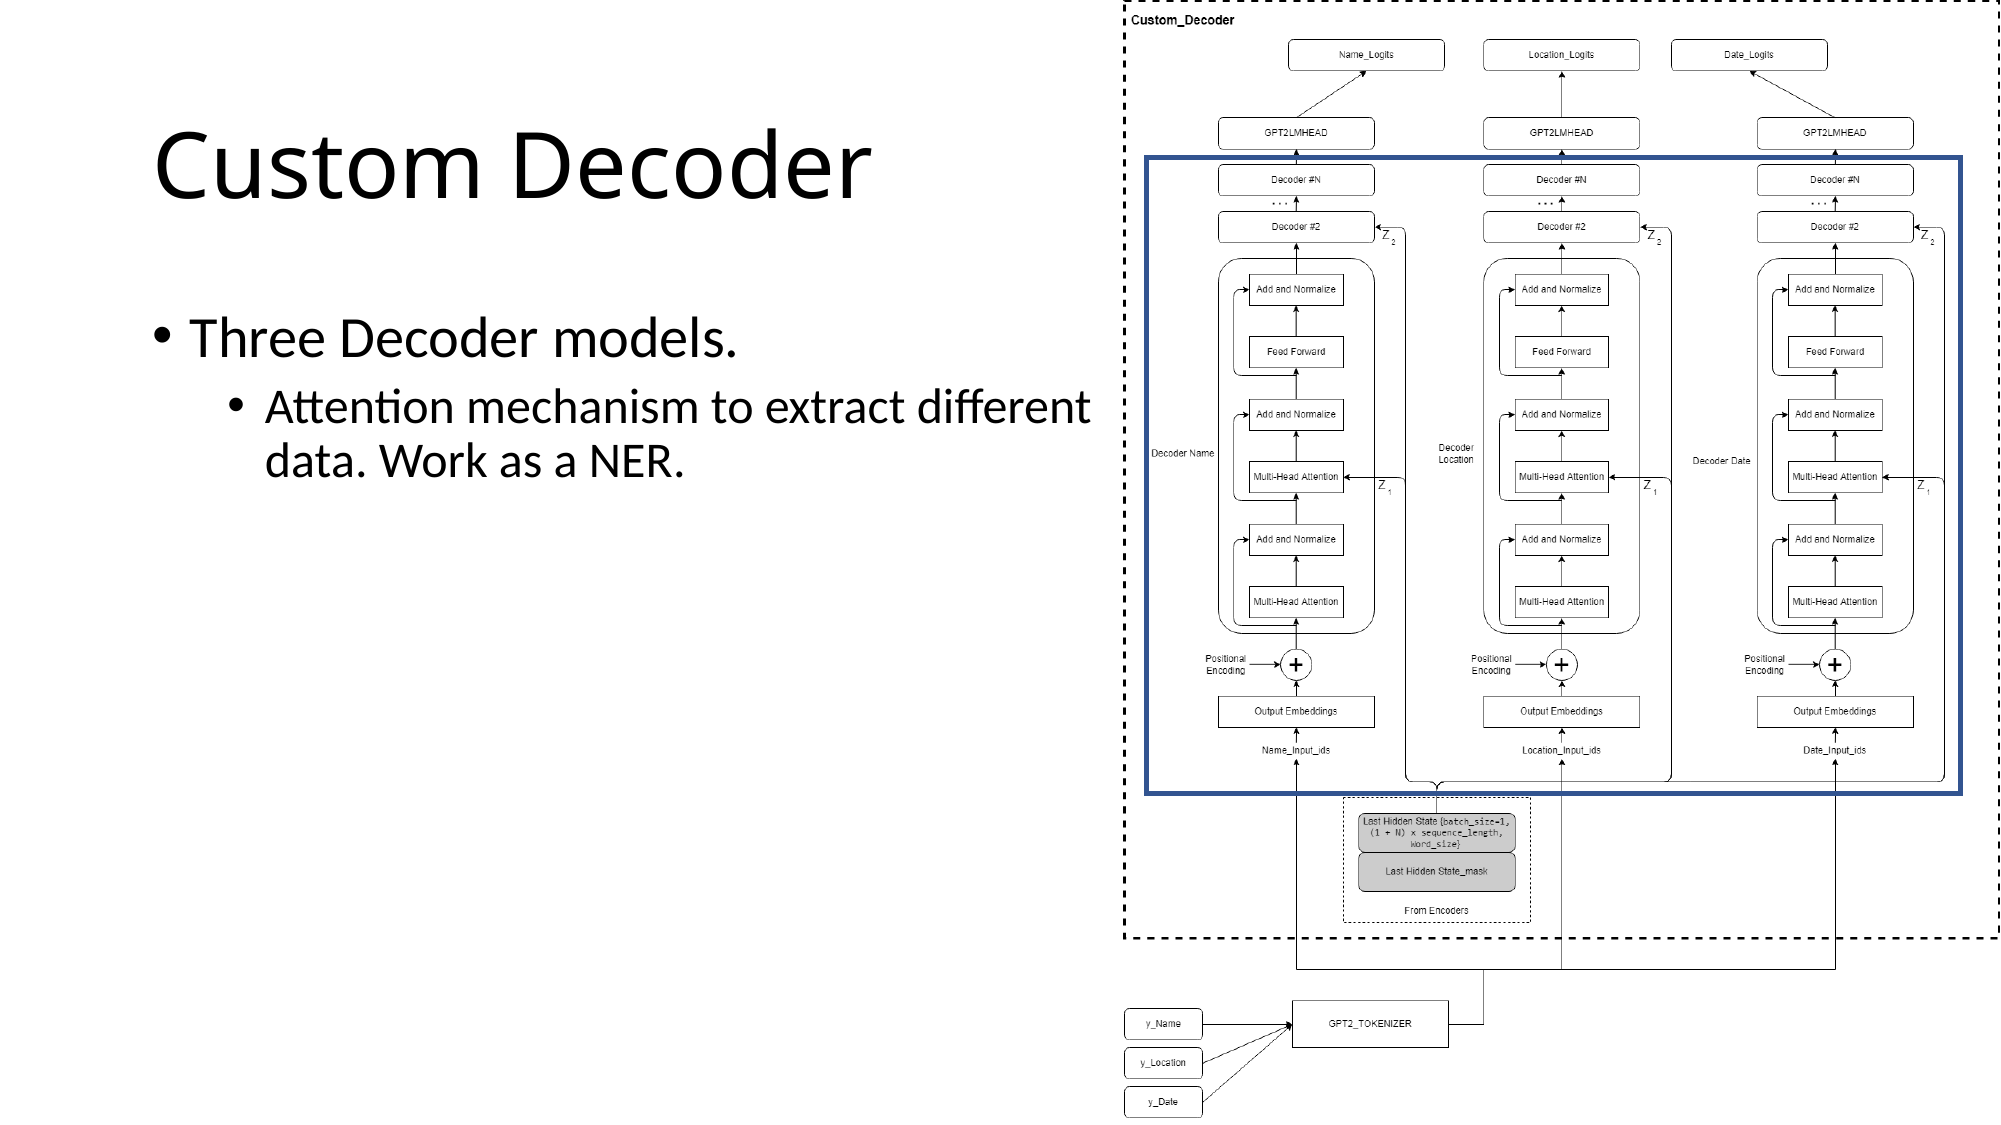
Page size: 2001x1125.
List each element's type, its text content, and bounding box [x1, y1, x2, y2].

picture [1123, 0, 2000, 1118]
title Custom Decoder [137, 59, 1123, 278]
list Three Decoder models. Attention mechanism to extract different data. Work as a NER. [137, 299, 1123, 1014]
